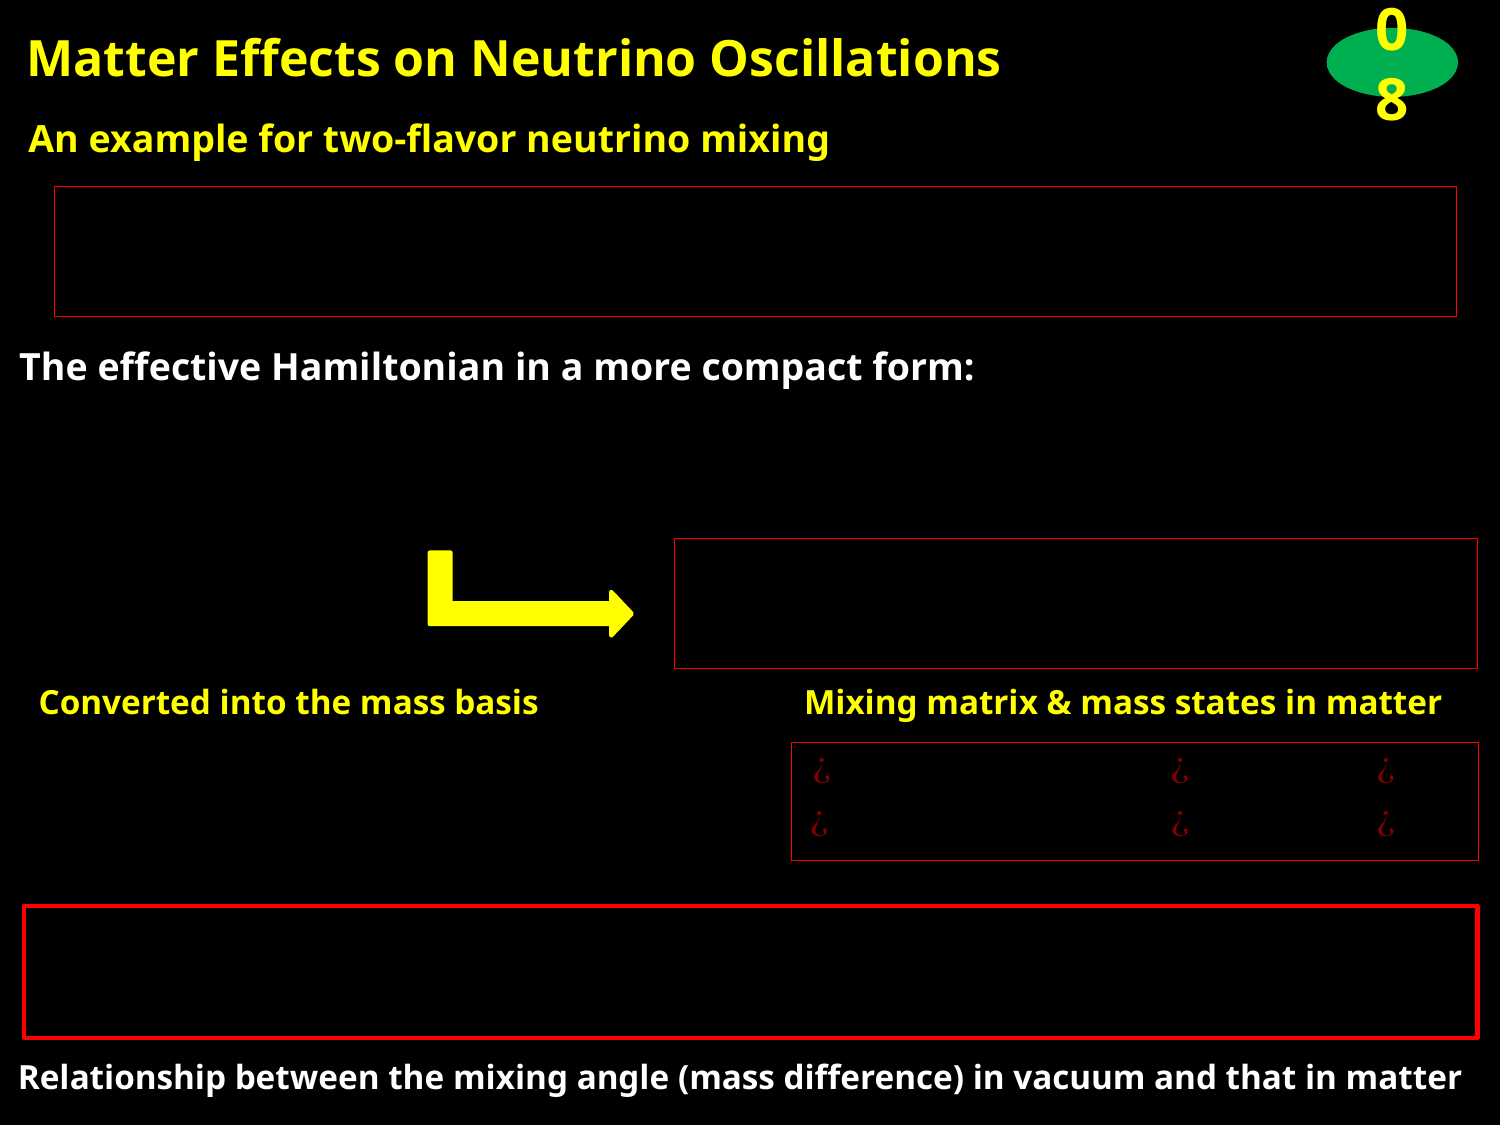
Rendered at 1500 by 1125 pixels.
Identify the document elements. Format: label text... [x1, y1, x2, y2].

text_box Matter Effects on Neutrino Oscillations [11, 19, 1017, 94]
text_box [427, 550, 634, 638]
text_box 08 [1326, 27, 1459, 97]
text_box The effective Hamiltonian in a more compact form: [4, 335, 1500, 396]
text_box An example for two-flavor neutrino mixing [13, 107, 846, 168]
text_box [2, 673, 1500, 1105]
